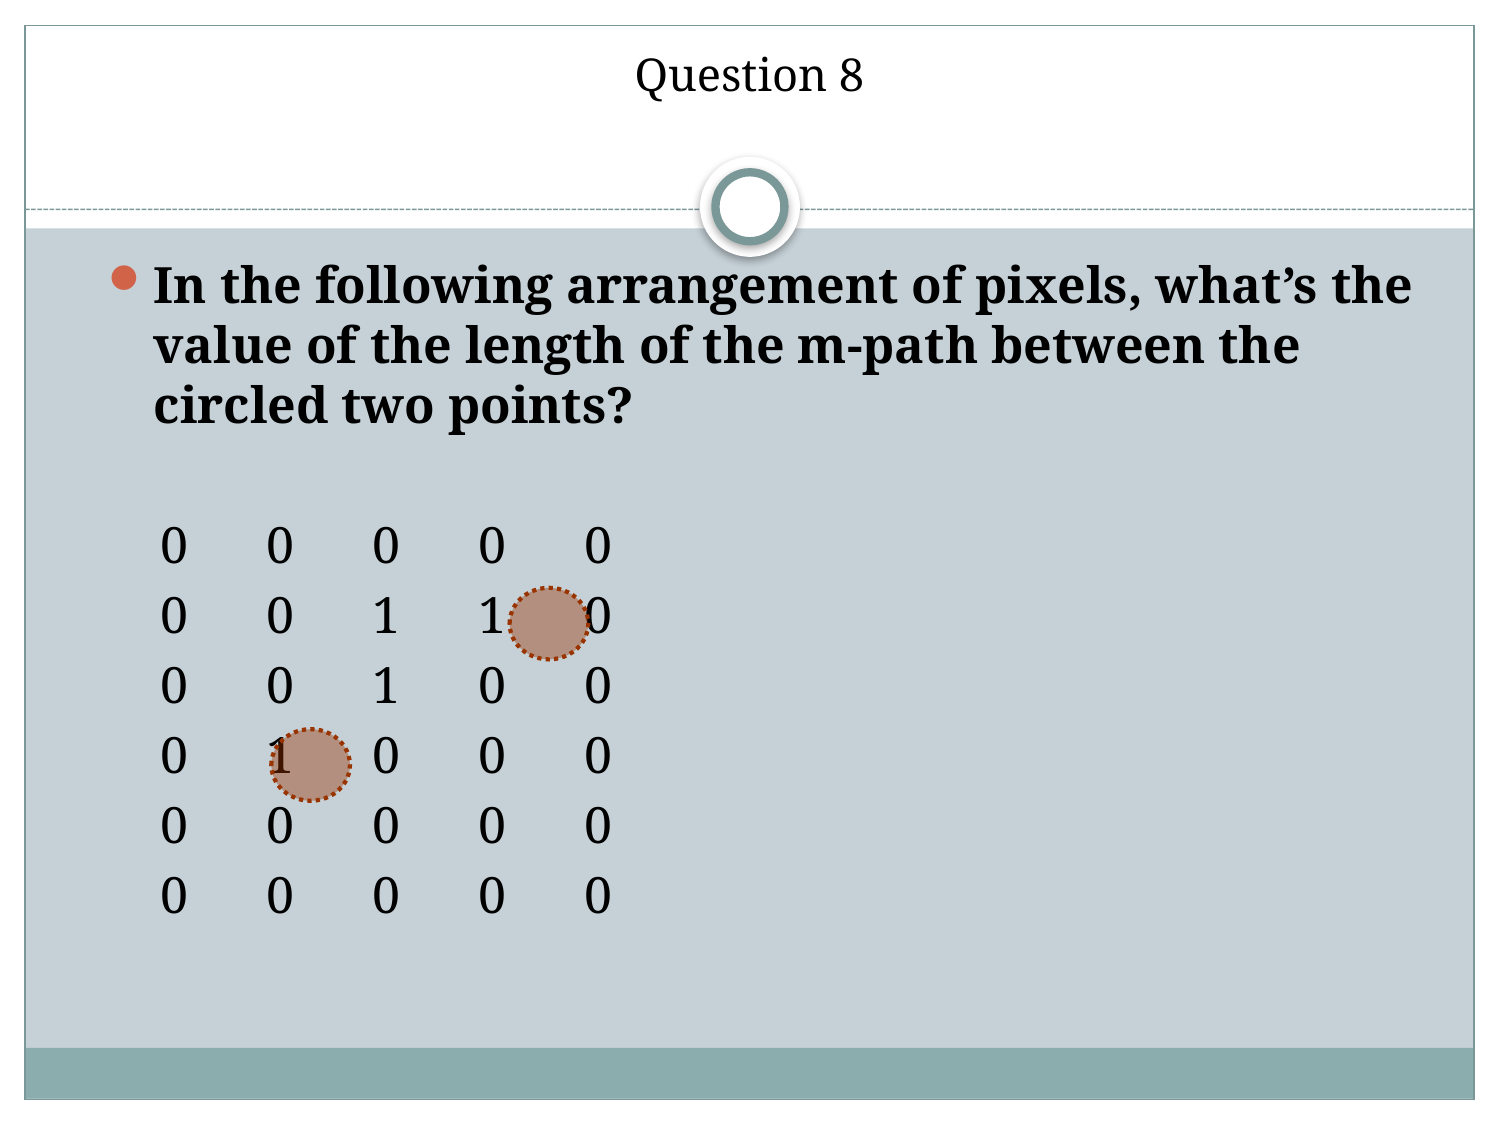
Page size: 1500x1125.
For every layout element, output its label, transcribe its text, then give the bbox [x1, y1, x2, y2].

text_box [509, 587, 589, 660]
list In the following arrangement of pixels, what’s the value of the length of the m-path between the circled two points? 0 0 0 0 0 0 0 1 1 0 0 0 1 0 0 0 1 0 0 0 0 0 0 0 0 0 0 0 0 0 [94, 246, 1495, 985]
title Question 8 [49, 37, 1450, 162]
text_box [271, 729, 350, 801]
